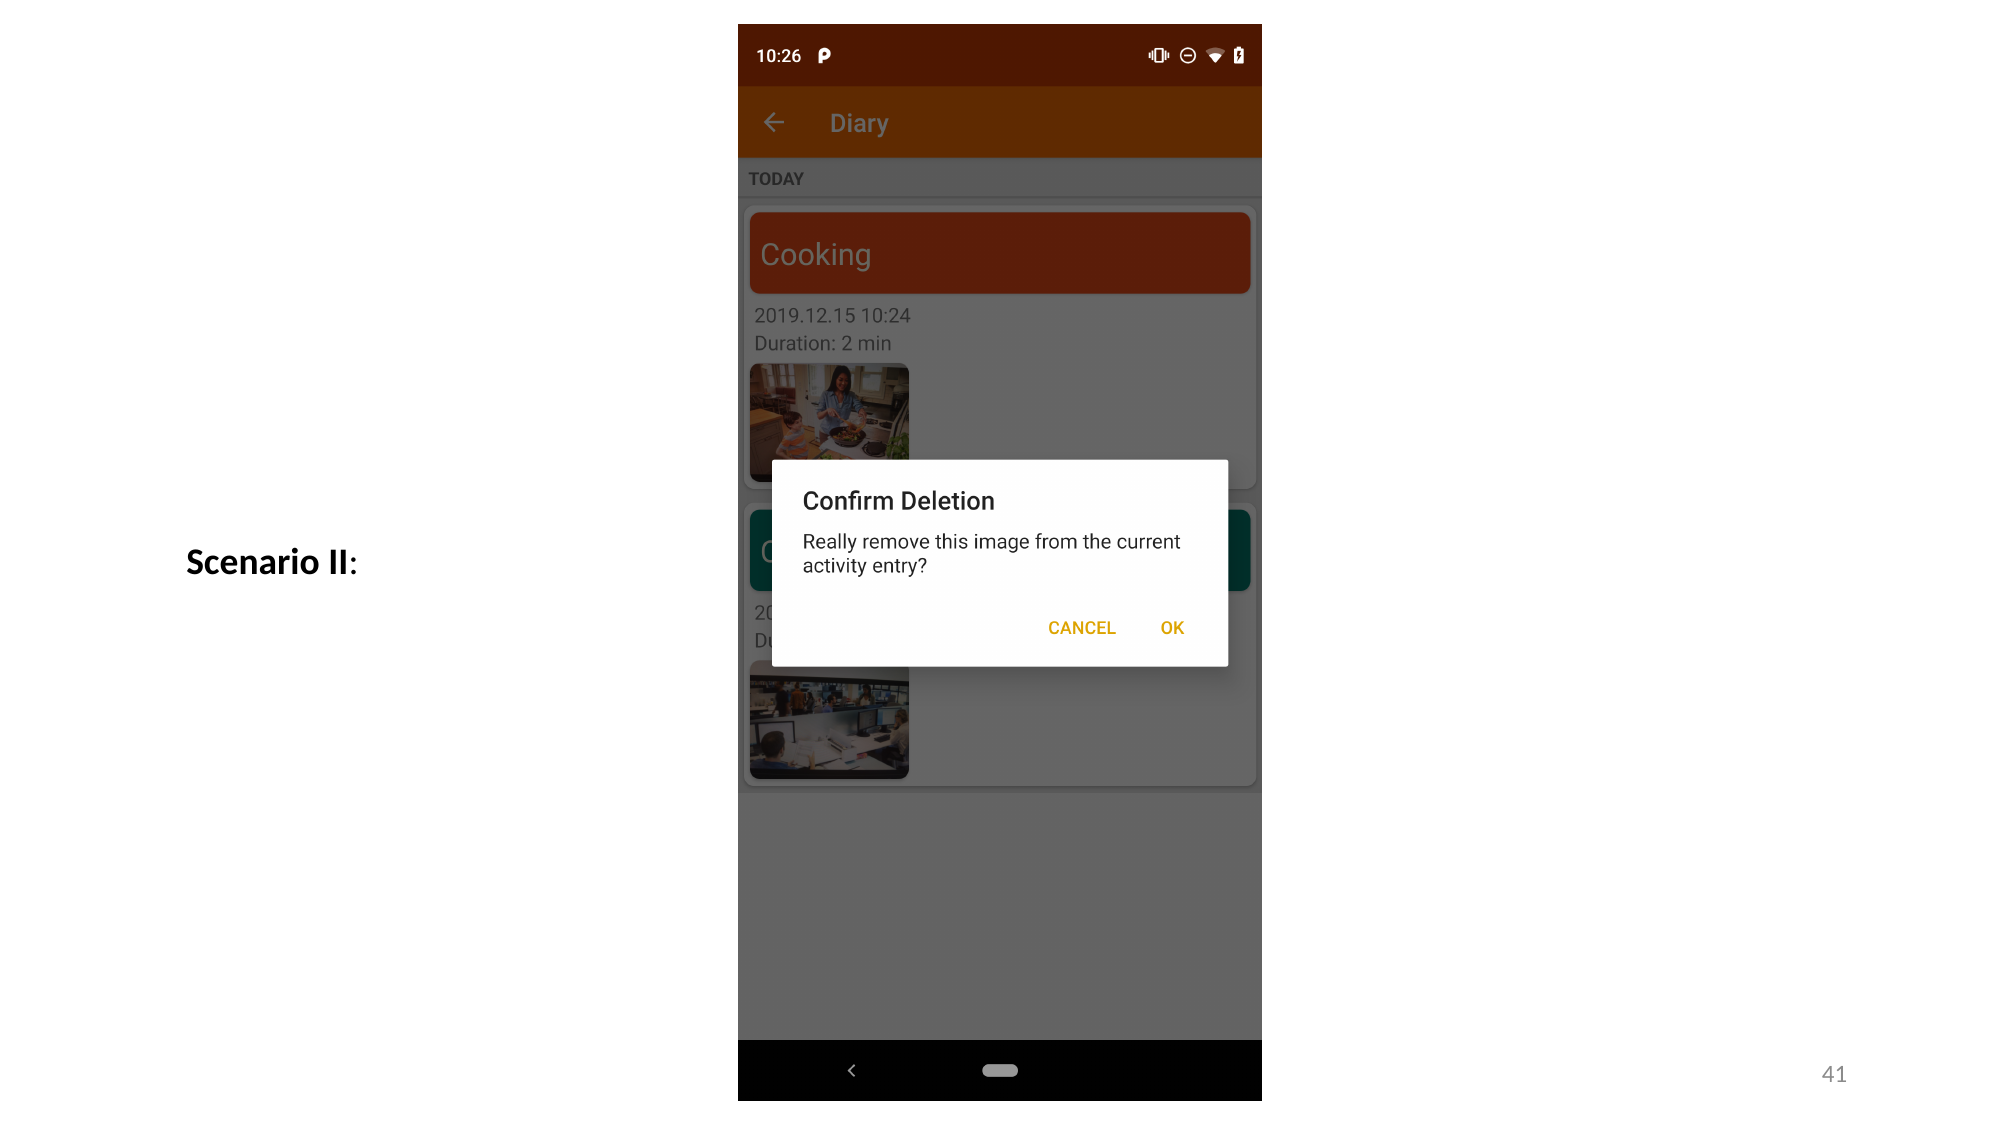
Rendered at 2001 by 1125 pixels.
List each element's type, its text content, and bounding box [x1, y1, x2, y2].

text_box Scenario II: [171, 529, 374, 590]
picture [738, 24, 1262, 1101]
slide_number 41 [1412, 1042, 1863, 1103]
